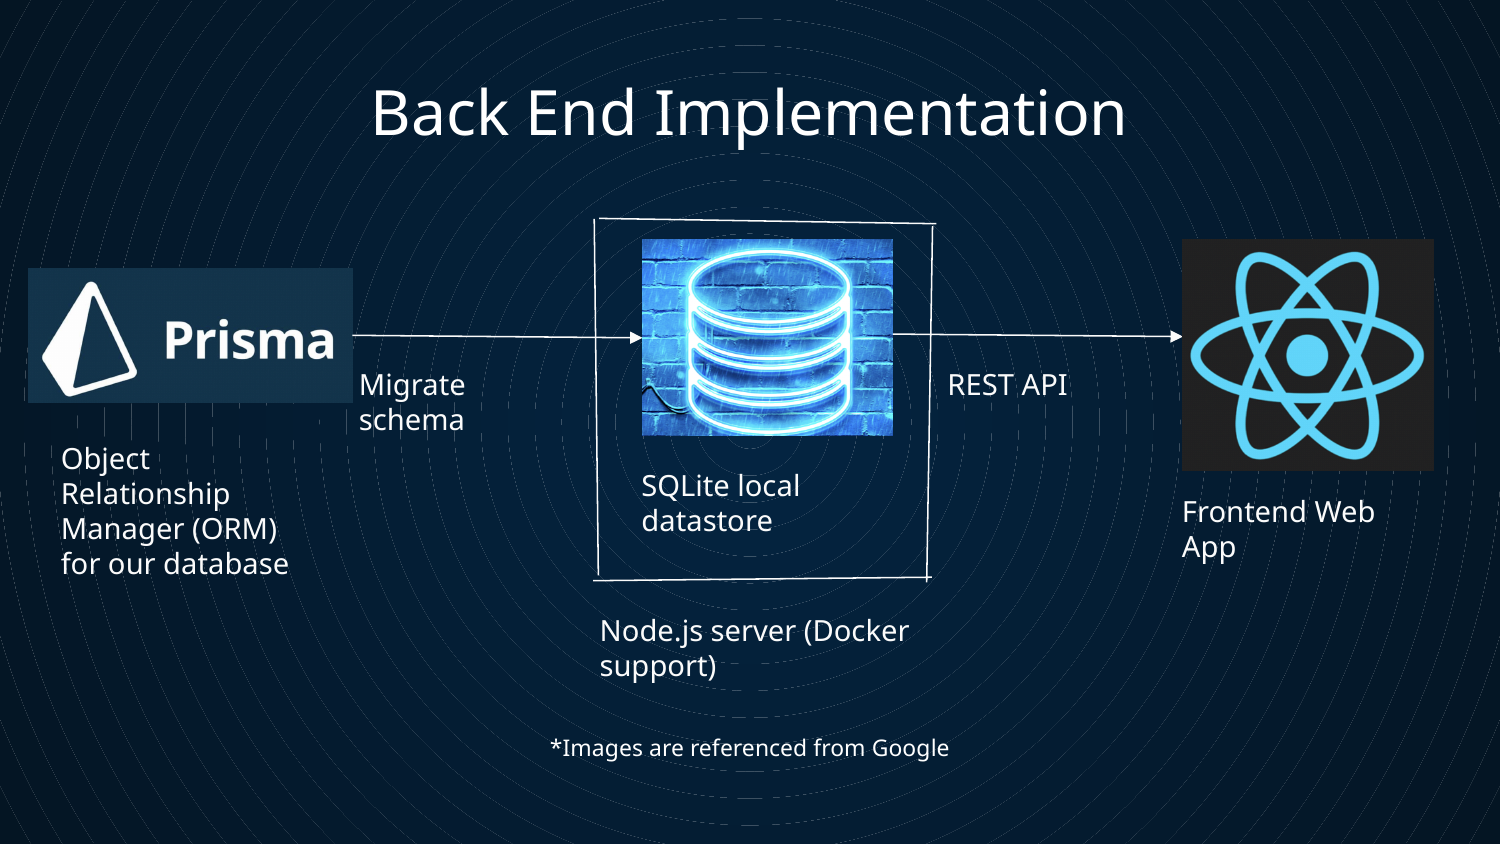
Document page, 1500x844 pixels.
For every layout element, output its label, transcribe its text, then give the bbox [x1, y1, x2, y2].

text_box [936, 333, 1177, 337]
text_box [603, 335, 637, 339]
picture [28, 267, 353, 403]
text_box SQLite local datastore [626, 452, 909, 552]
title Back End Implementation [51, 63, 1449, 163]
text_box *Images are referenced from Google [49, 720, 1451, 776]
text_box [926, 233, 933, 576]
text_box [352, 335, 588, 339]
text_box Migrate schema [343, 351, 588, 452]
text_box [598, 218, 937, 224]
text_box Frontend Web App [1166, 477, 1450, 578]
text_box Object Relationship Manager (ORM) for our database [45, 425, 329, 596]
text_box REST API [936, 351, 1177, 417]
picture [1182, 239, 1434, 471]
text_box Node.js server (Docker support) [584, 596, 945, 697]
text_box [593, 218, 599, 575]
picture [642, 239, 894, 437]
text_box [592, 576, 933, 581]
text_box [892, 333, 921, 337]
